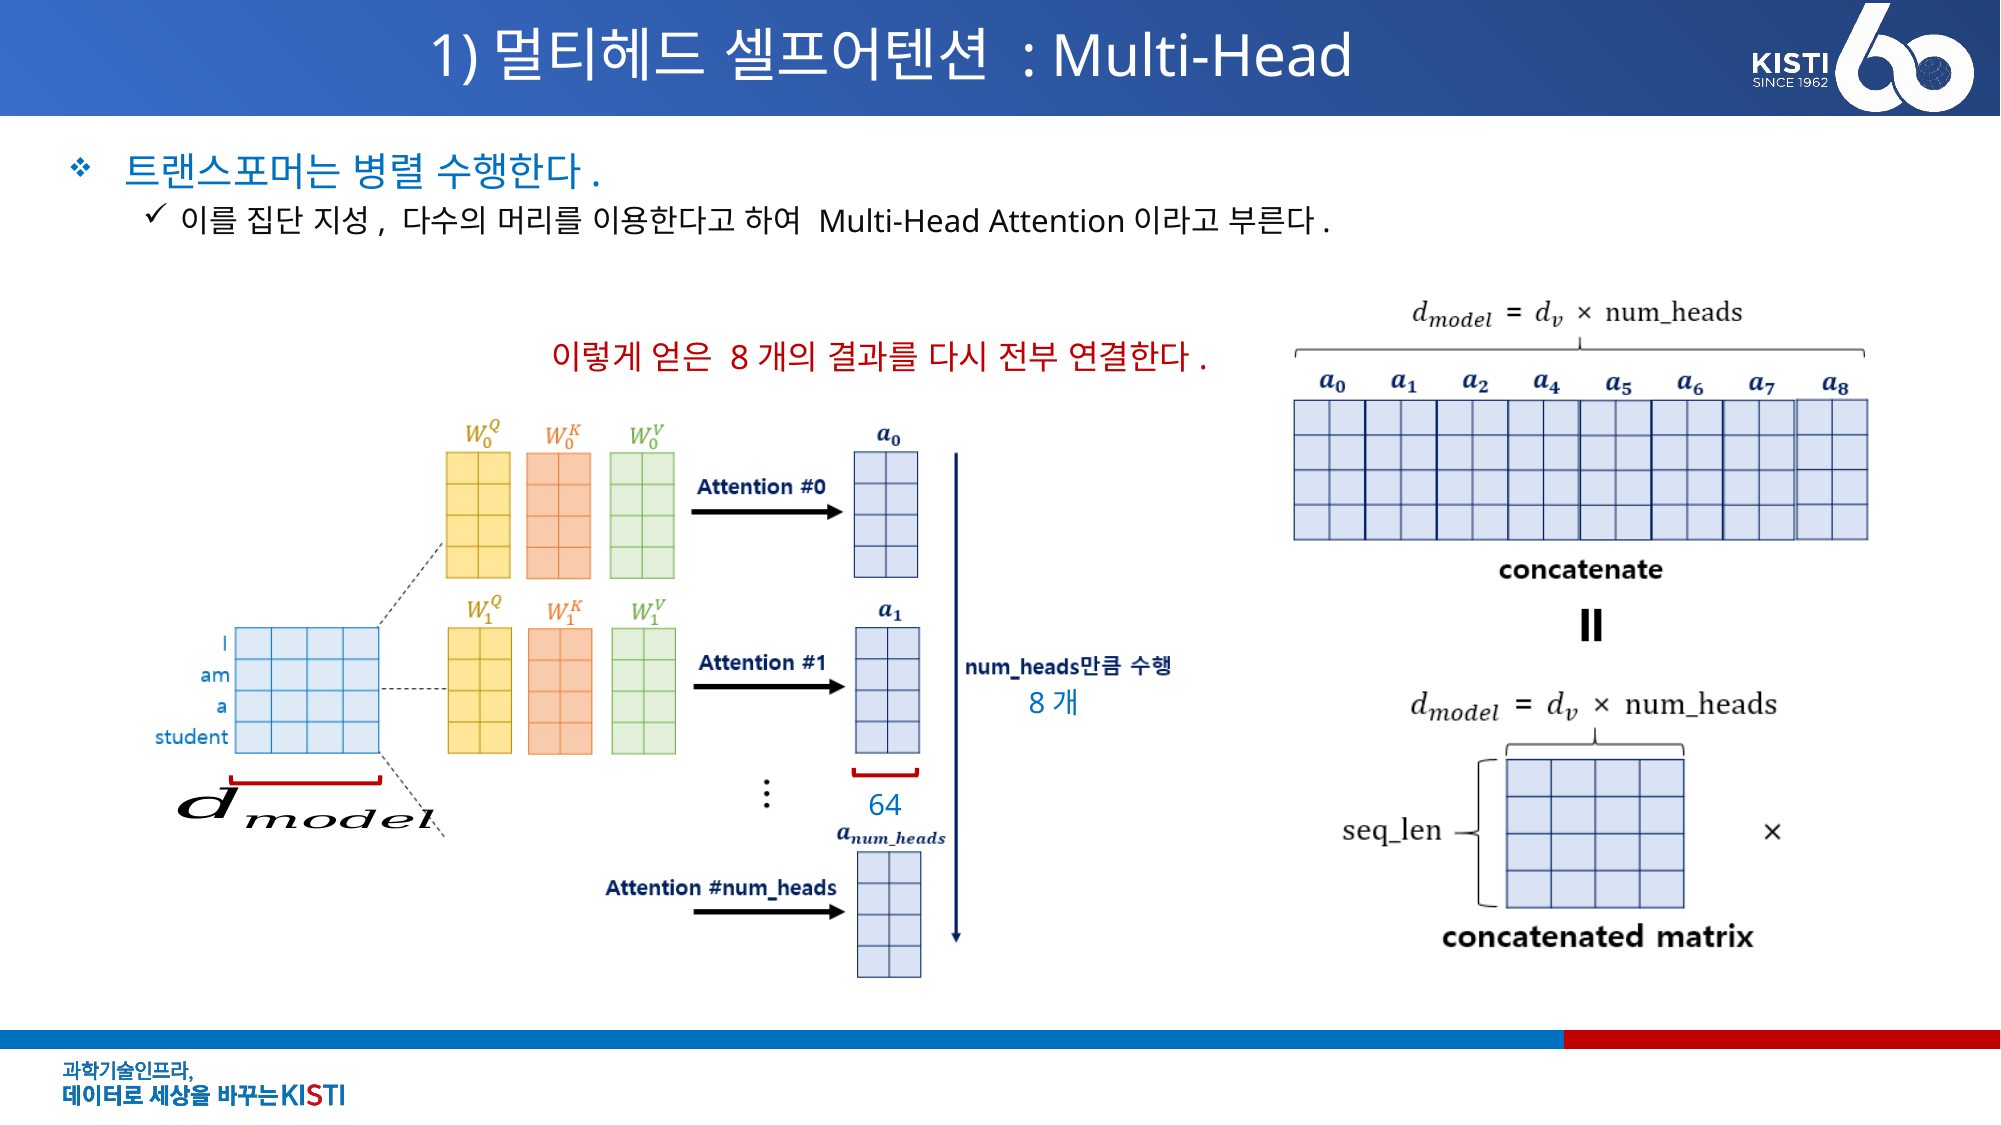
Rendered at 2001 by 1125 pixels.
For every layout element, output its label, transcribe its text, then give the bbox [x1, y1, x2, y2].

title 1)멀티헤드 셀프어텐션 : Multi-Head [63, 0, 1720, 116]
text_box [48, 19, 1836, 139]
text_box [151, 417, 1284, 982]
list 트랜스포머는 병렬 수행한다. 이를 집단 지성, 다수의 머리를 이용한다고 하여 Multi-Head Attention이라고 부른다. [53, 144, 1947, 1015]
picture [1753, 3, 1974, 112]
text_box 이렇게 얻은 8개의 결과를 다시 전부 연결한다. [536, 329, 1233, 384]
picture [63, 1061, 344, 1106]
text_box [1283, 290, 1871, 967]
